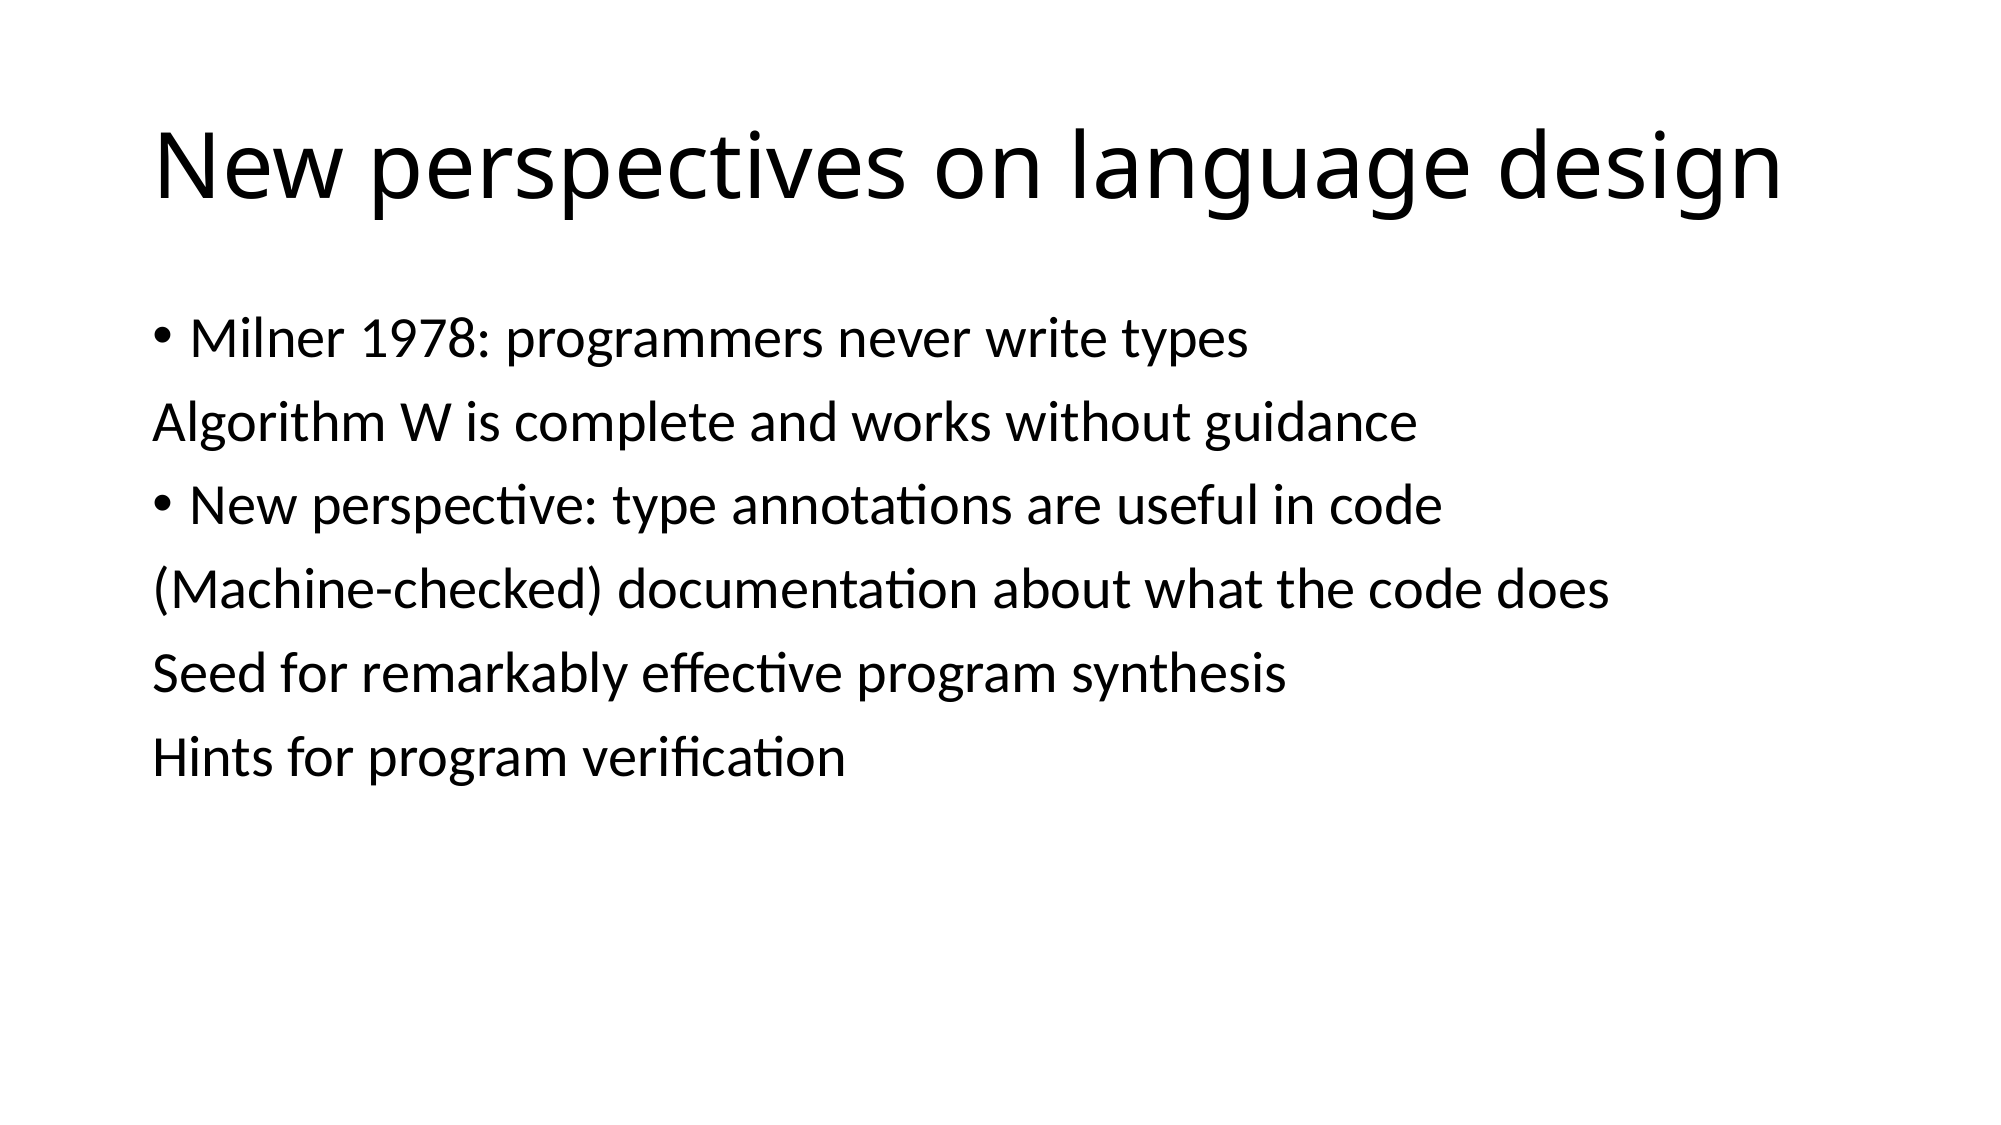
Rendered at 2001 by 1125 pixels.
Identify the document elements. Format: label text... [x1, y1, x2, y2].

list Milner 1978: programmers never write types Algorithm W is complete and works without guidance New perspective: type annotations are useful in code (Machine-checked) documentation about what the code does Seed for remarkably effective program synthesis Hints for program verification [137, 299, 1863, 1014]
title New perspectives on language design [137, 59, 1863, 278]
